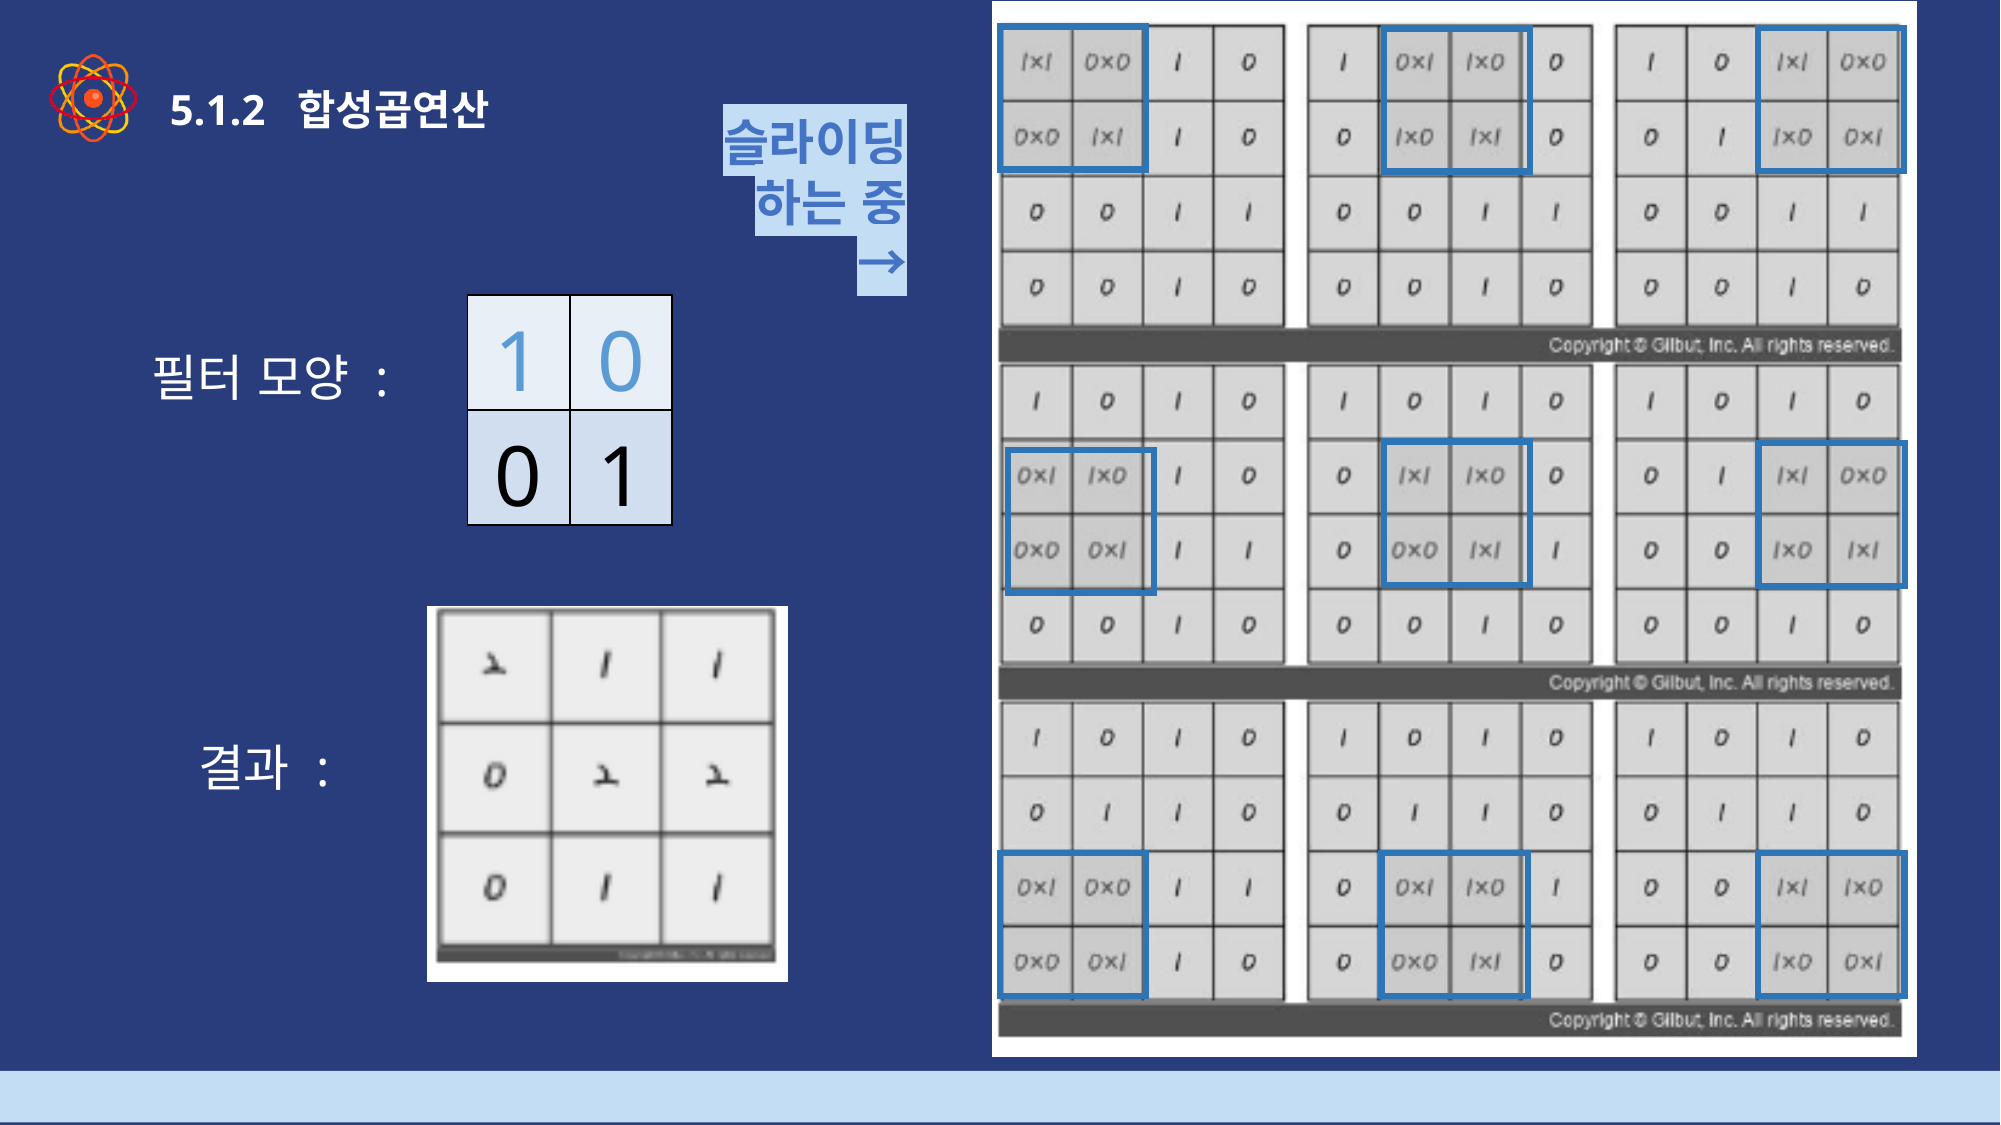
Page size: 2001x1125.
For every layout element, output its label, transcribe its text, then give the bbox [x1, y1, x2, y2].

text_box 슬라이딩 하는 중 → [686, 104, 922, 299]
table_header 0 [571, 296, 671, 409]
text_box 결과 : [183, 729, 427, 804]
table_cell 0 [468, 411, 569, 524]
table_header 1 [468, 296, 569, 409]
text_box 필터 모양 : [136, 339, 421, 415]
table_cell 1 [571, 411, 671, 524]
text_box [0, 1070, 2000, 1123]
picture [992, 1, 1917, 1057]
picture [49, 54, 137, 142]
text_box 5.1.2 합성곱연산 [154, 76, 938, 141]
picture [427, 606, 788, 982]
